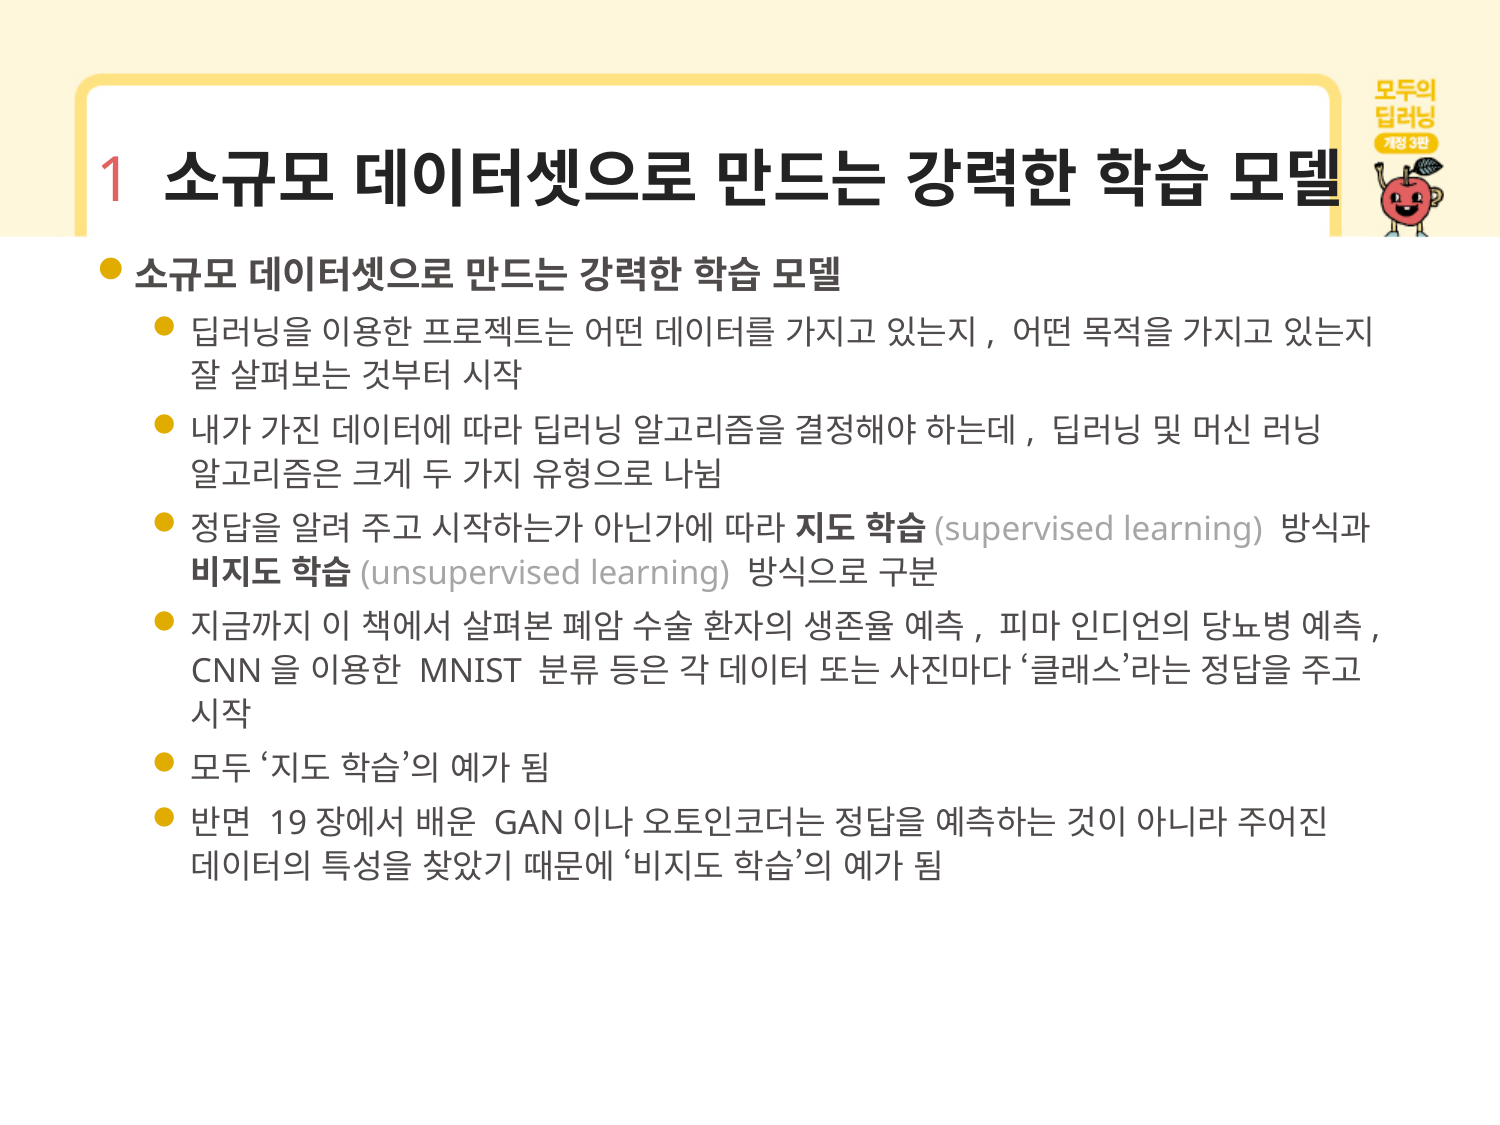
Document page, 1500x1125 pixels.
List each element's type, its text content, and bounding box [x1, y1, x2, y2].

title 1 소규모 데이터셋으로 만드는 강력한 학습 모델 [81, 90, 1412, 222]
list 소규모 데이터셋으로 만드는 강력한 학습 모델 딥러닝을 이용한 프로젝트는 어떤 데이터를 가지고 있는지, 어떤 목적을 가지고 있는지 잘 살펴보는 것부터 시작 내가 가진 데이터에 따라 딥러닝 알고리즘을 결정해야 하는데, 딥러닝 및 머신 러닝 알고리즘은 크게 두 가지 유형으로 나뉨 정답을 알려 주고 시작하는가 아닌가에 따라 지도 학습(supervised learning) 방식과 비지도 학습(unsupervised learning) 방식으로 구분 지금까지 이 책에서 살펴본 폐암 수술 환자의 생존율 예측, 피마 인디언의 당뇨병 예측, CNN을 이용한 MNIST 분류 등은 각 데이터 또는 사진마다 ‘클래스’라는 정답을 주고 시작 모두 ‘지도 학습’의 예가 됨 반면 19장에서 배운 GAN이나 오토인코더는 정답을 예측하는 것이 아니라 주어진 데이터의 특성을 찾았기 때문에 ‘비지도 학습’의 예가 됨 [81, 239, 1412, 1054]
picture [0, 0, 1500, 1125]
